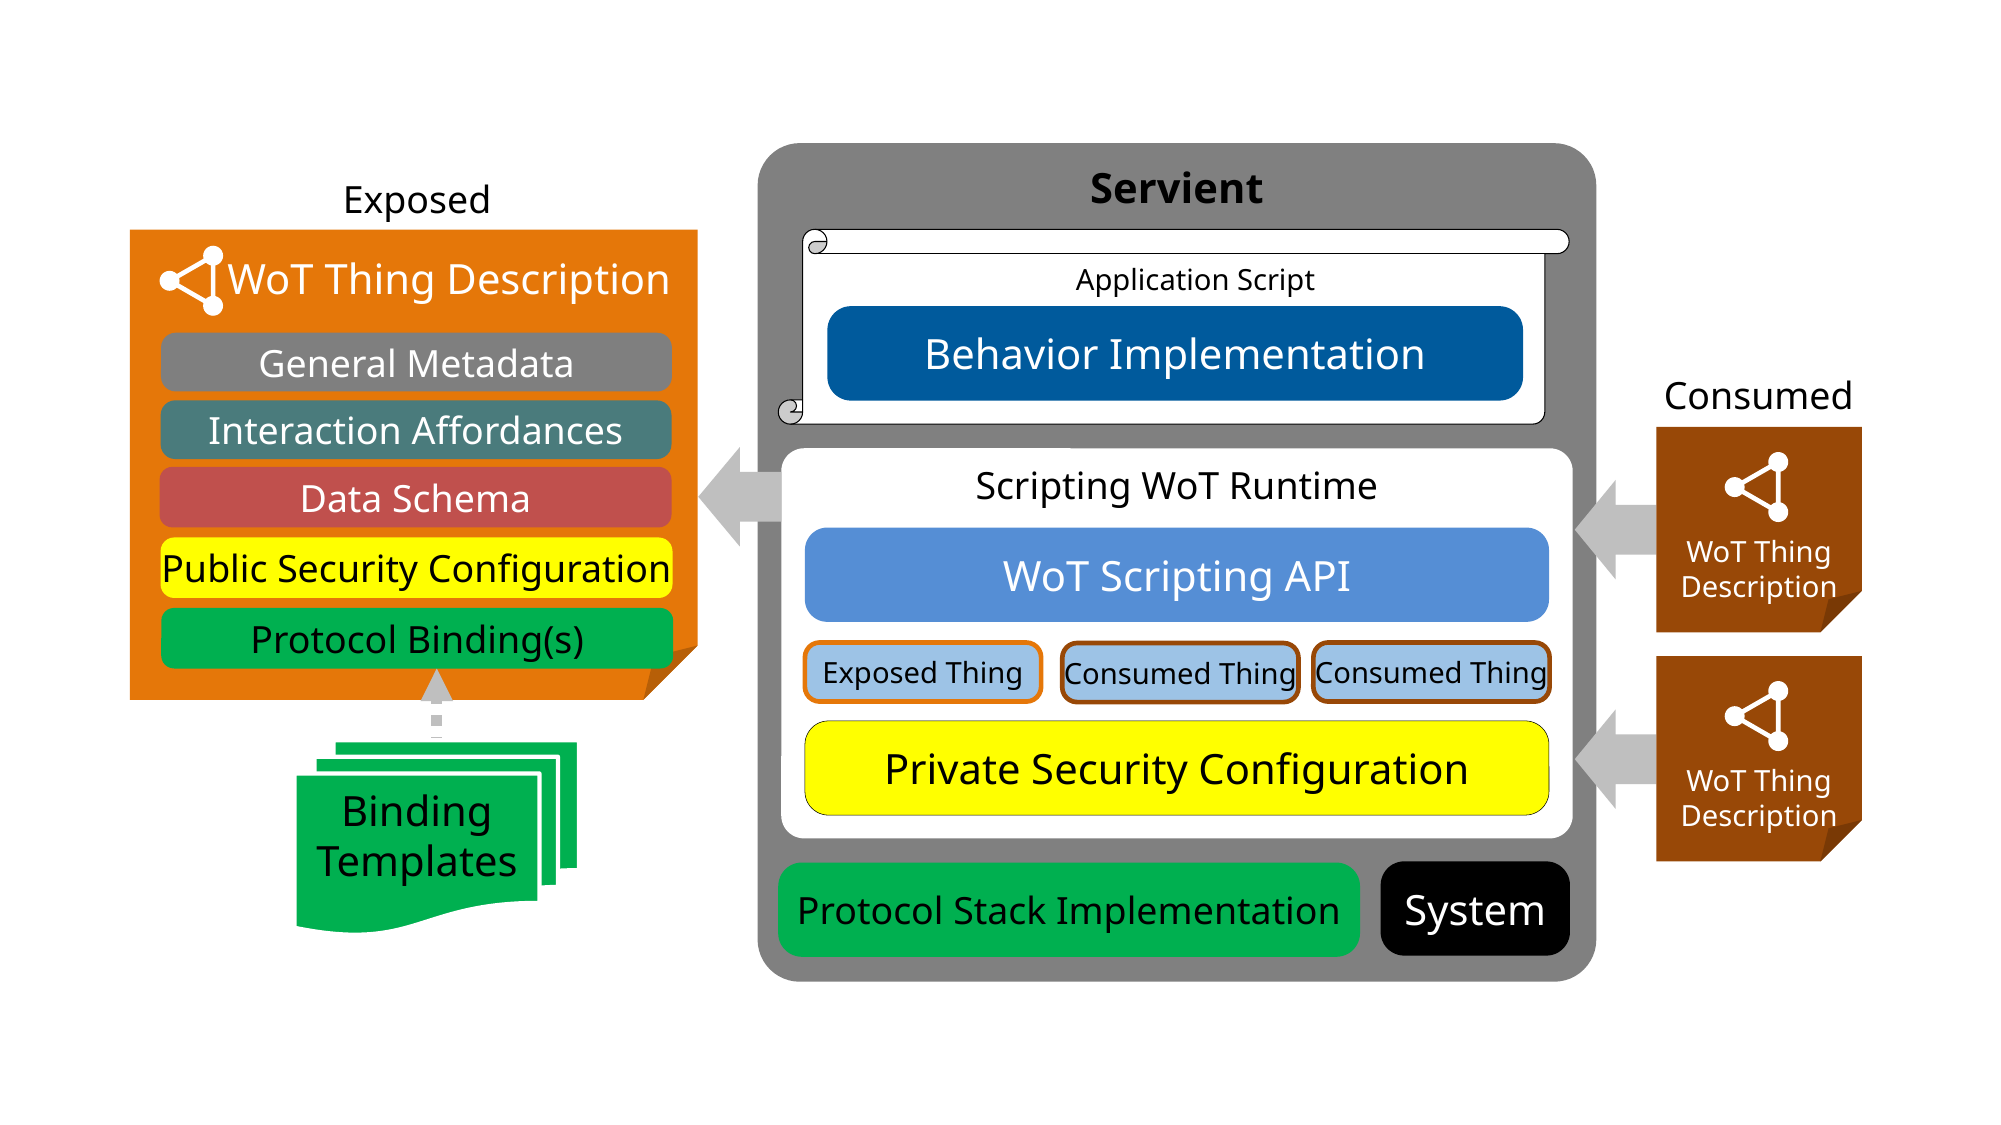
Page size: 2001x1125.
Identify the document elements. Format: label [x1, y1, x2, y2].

text_box [0, 90, 2000, 1035]
text_box [129, 143, 1871, 982]
